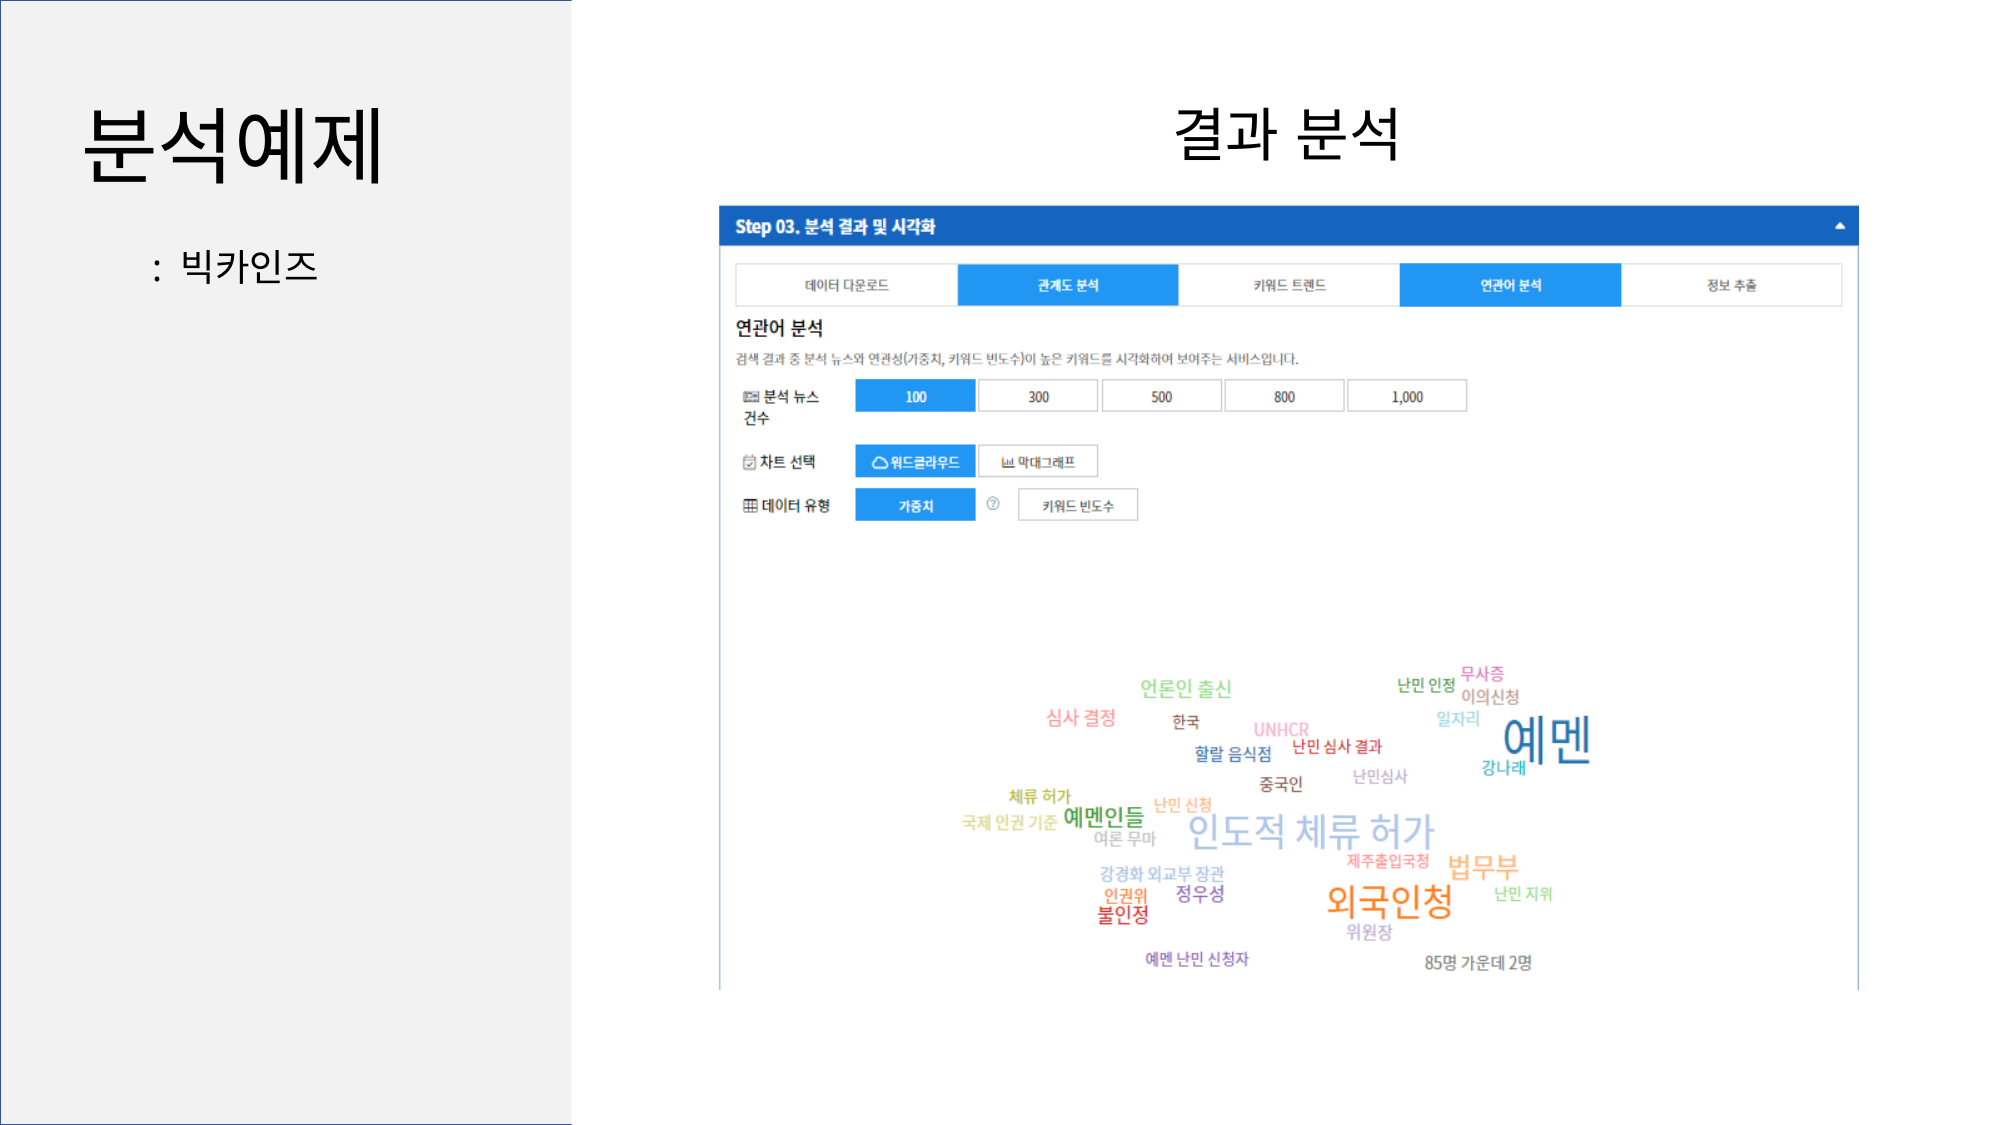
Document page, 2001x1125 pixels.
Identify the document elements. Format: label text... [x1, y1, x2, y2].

text_box [571, 0, 2000, 1125]
text_box 결과 분석 [914, 90, 1660, 176]
text_box : 빅카인즈 [137, 236, 435, 297]
text_box [0, 0, 571, 1125]
text_box 분석예제 [66, 86, 482, 202]
picture [713, 202, 1859, 990]
